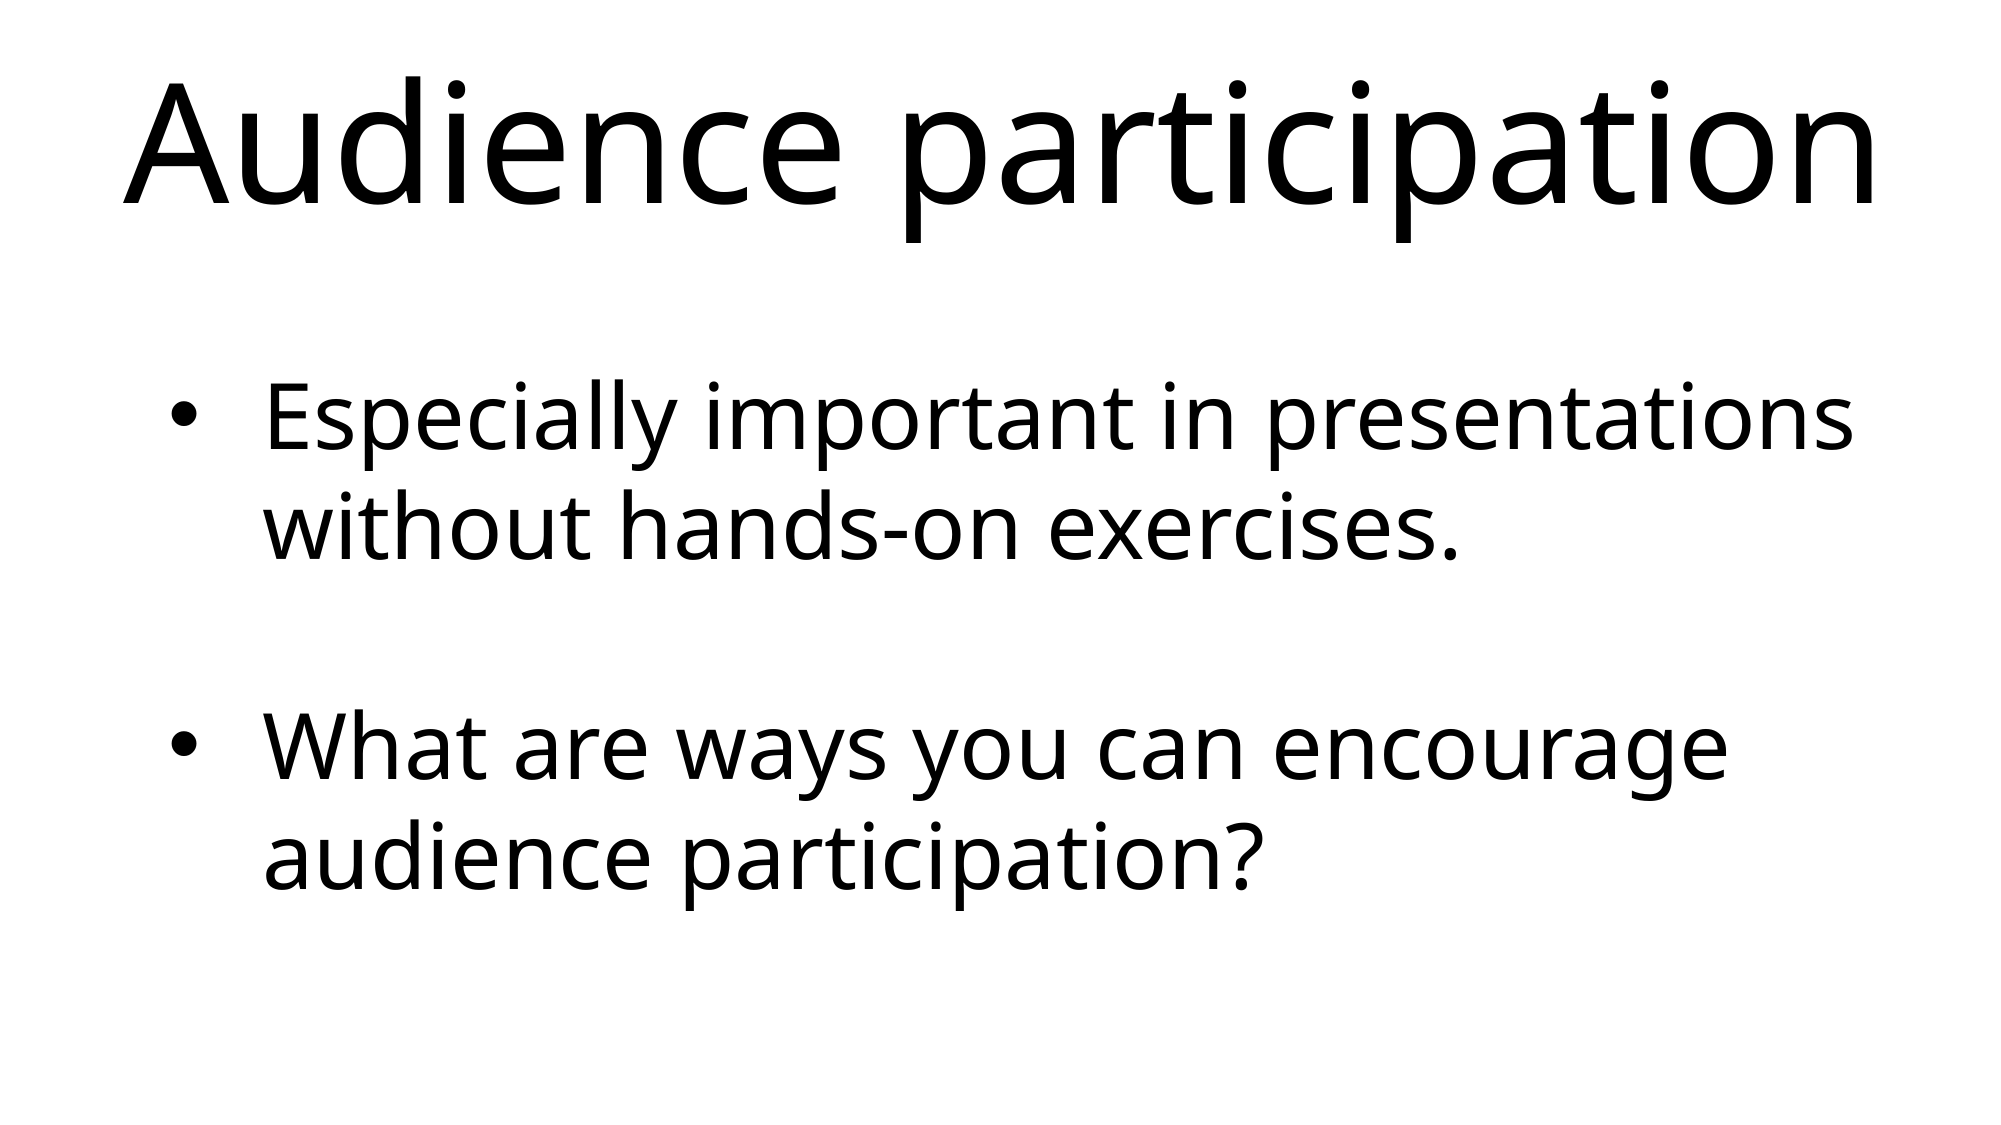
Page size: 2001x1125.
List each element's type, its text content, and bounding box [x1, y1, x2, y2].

text_box Audience participation [49, 29, 1961, 245]
text_box Especially important in presentations without hands-on exercises. What are ways you can encourage audience participation? [153, 350, 1923, 1125]
